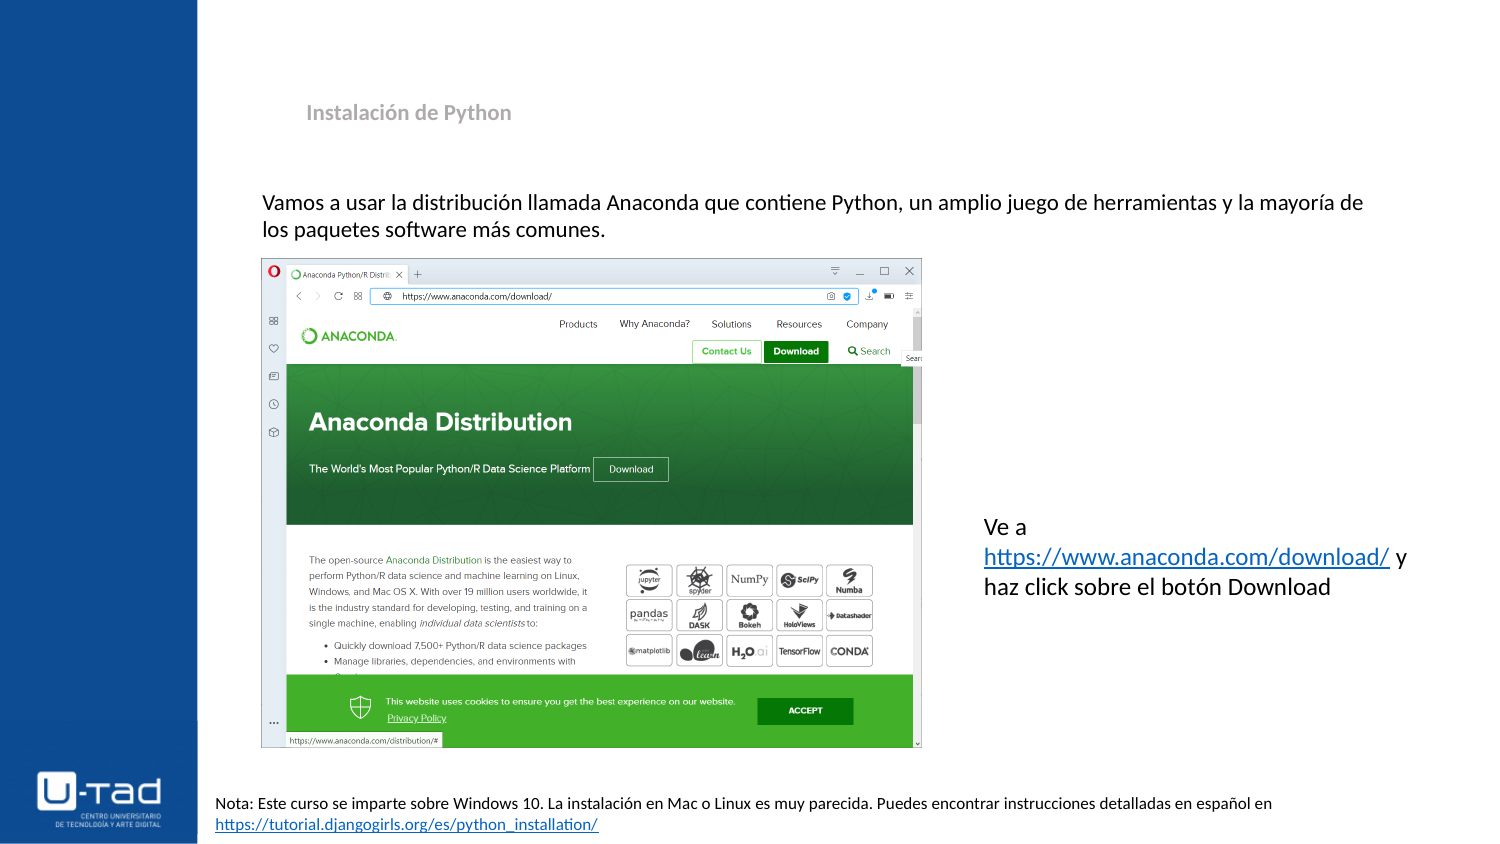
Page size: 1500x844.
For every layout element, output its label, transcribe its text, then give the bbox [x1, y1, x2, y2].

text_box Vamos a usar la distribución llamada Anaconda que contiene Python, un amplio juego de herramientas y la mayoría de los paquetes software más comunes. [247, 179, 1404, 250]
text_box Ve a https://www.anaconda.com/download/ y haz click sobre el botón Download [969, 503, 1443, 608]
picture [261, 258, 922, 748]
text_box Nota: Este curso se imparte sobre Windows 10. La instalación en Mac o Linux es muy parecida. Puedes encontrar instrucciones detalladas en español en https://tutorial.djangogirls.org/es/python_installation/ [200, 785, 1345, 841]
title Instalación de Python [291, 37, 1500, 133]
picture [0, 721, 198, 834]
